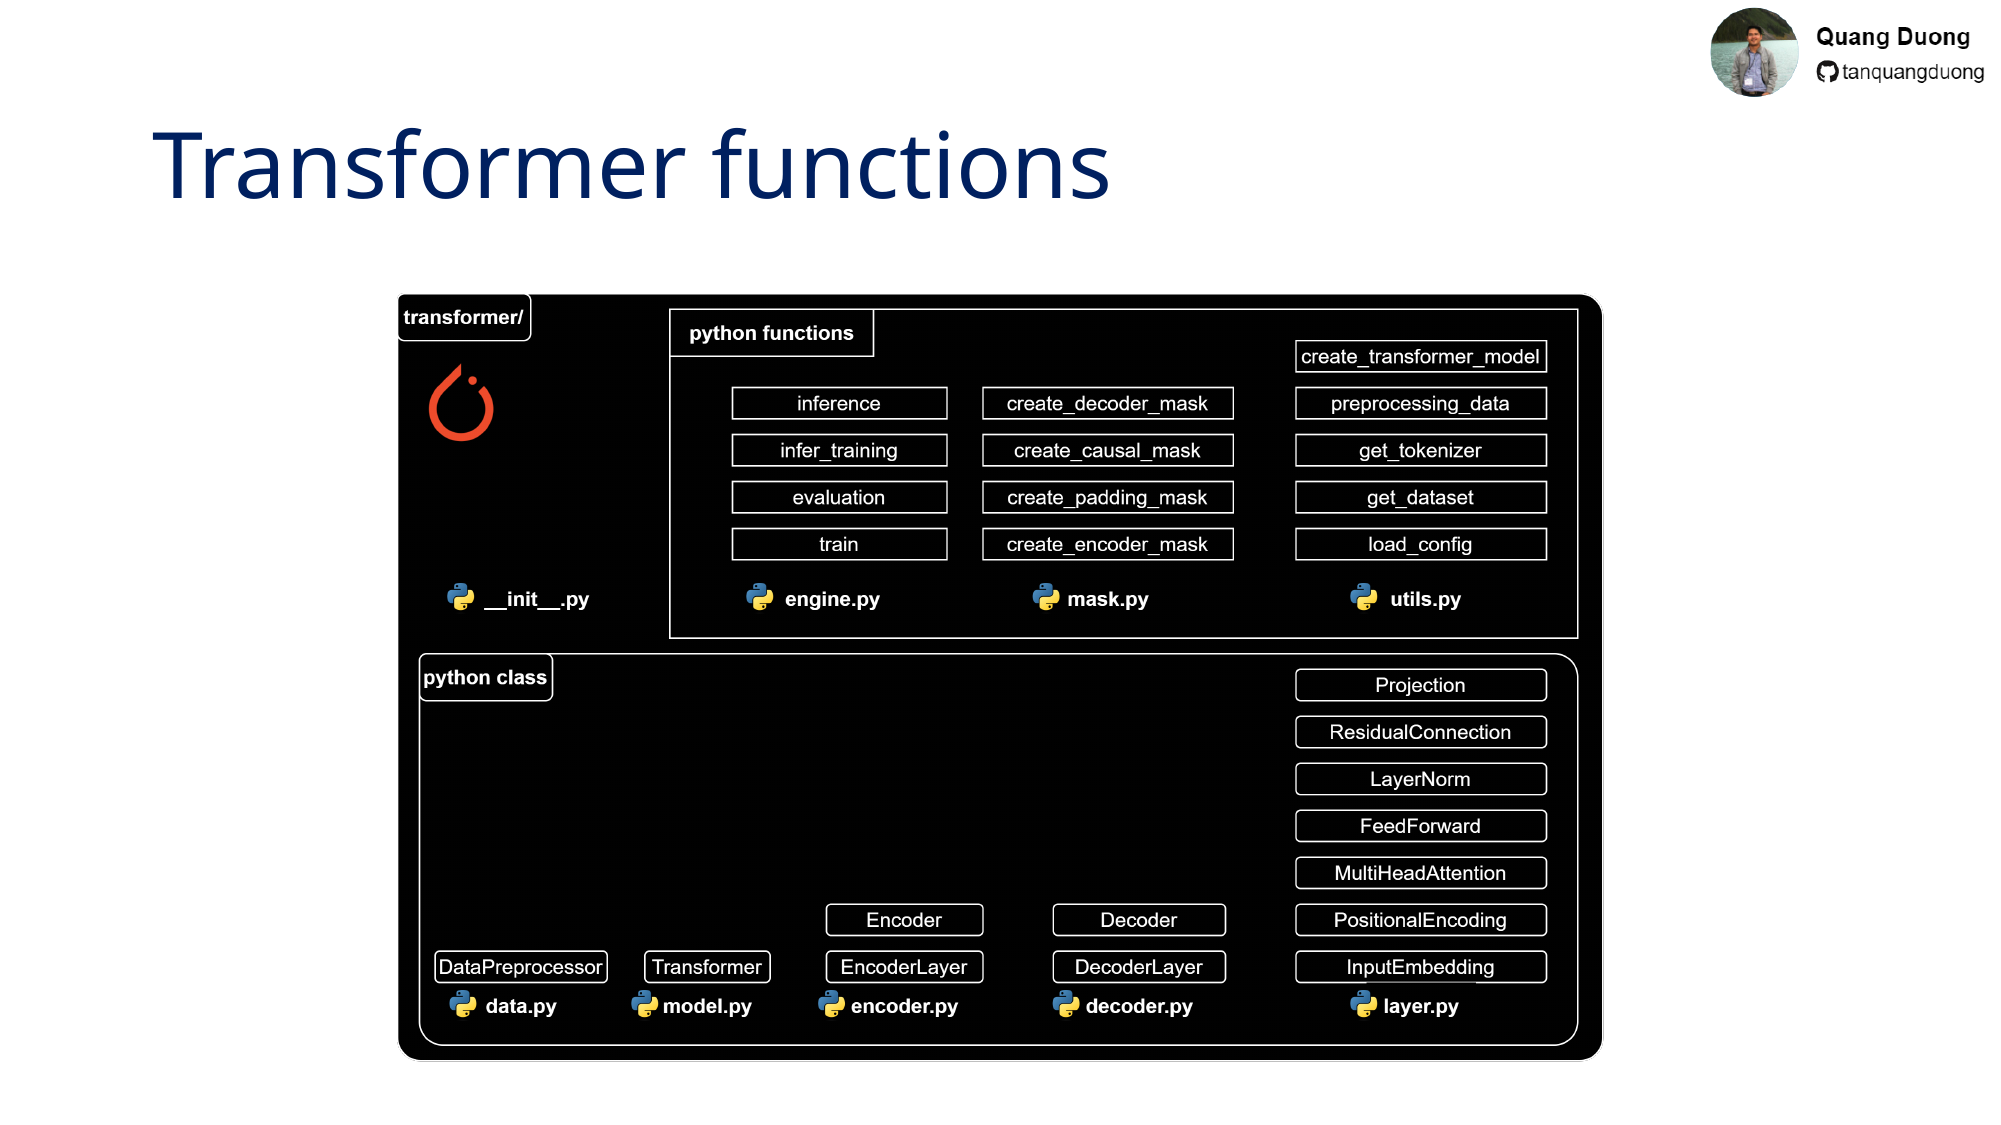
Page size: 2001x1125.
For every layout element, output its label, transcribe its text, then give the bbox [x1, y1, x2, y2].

picture [1704, 6, 1986, 101]
picture [380, 276, 1620, 1078]
title Transformer functions [137, 59, 1863, 278]
